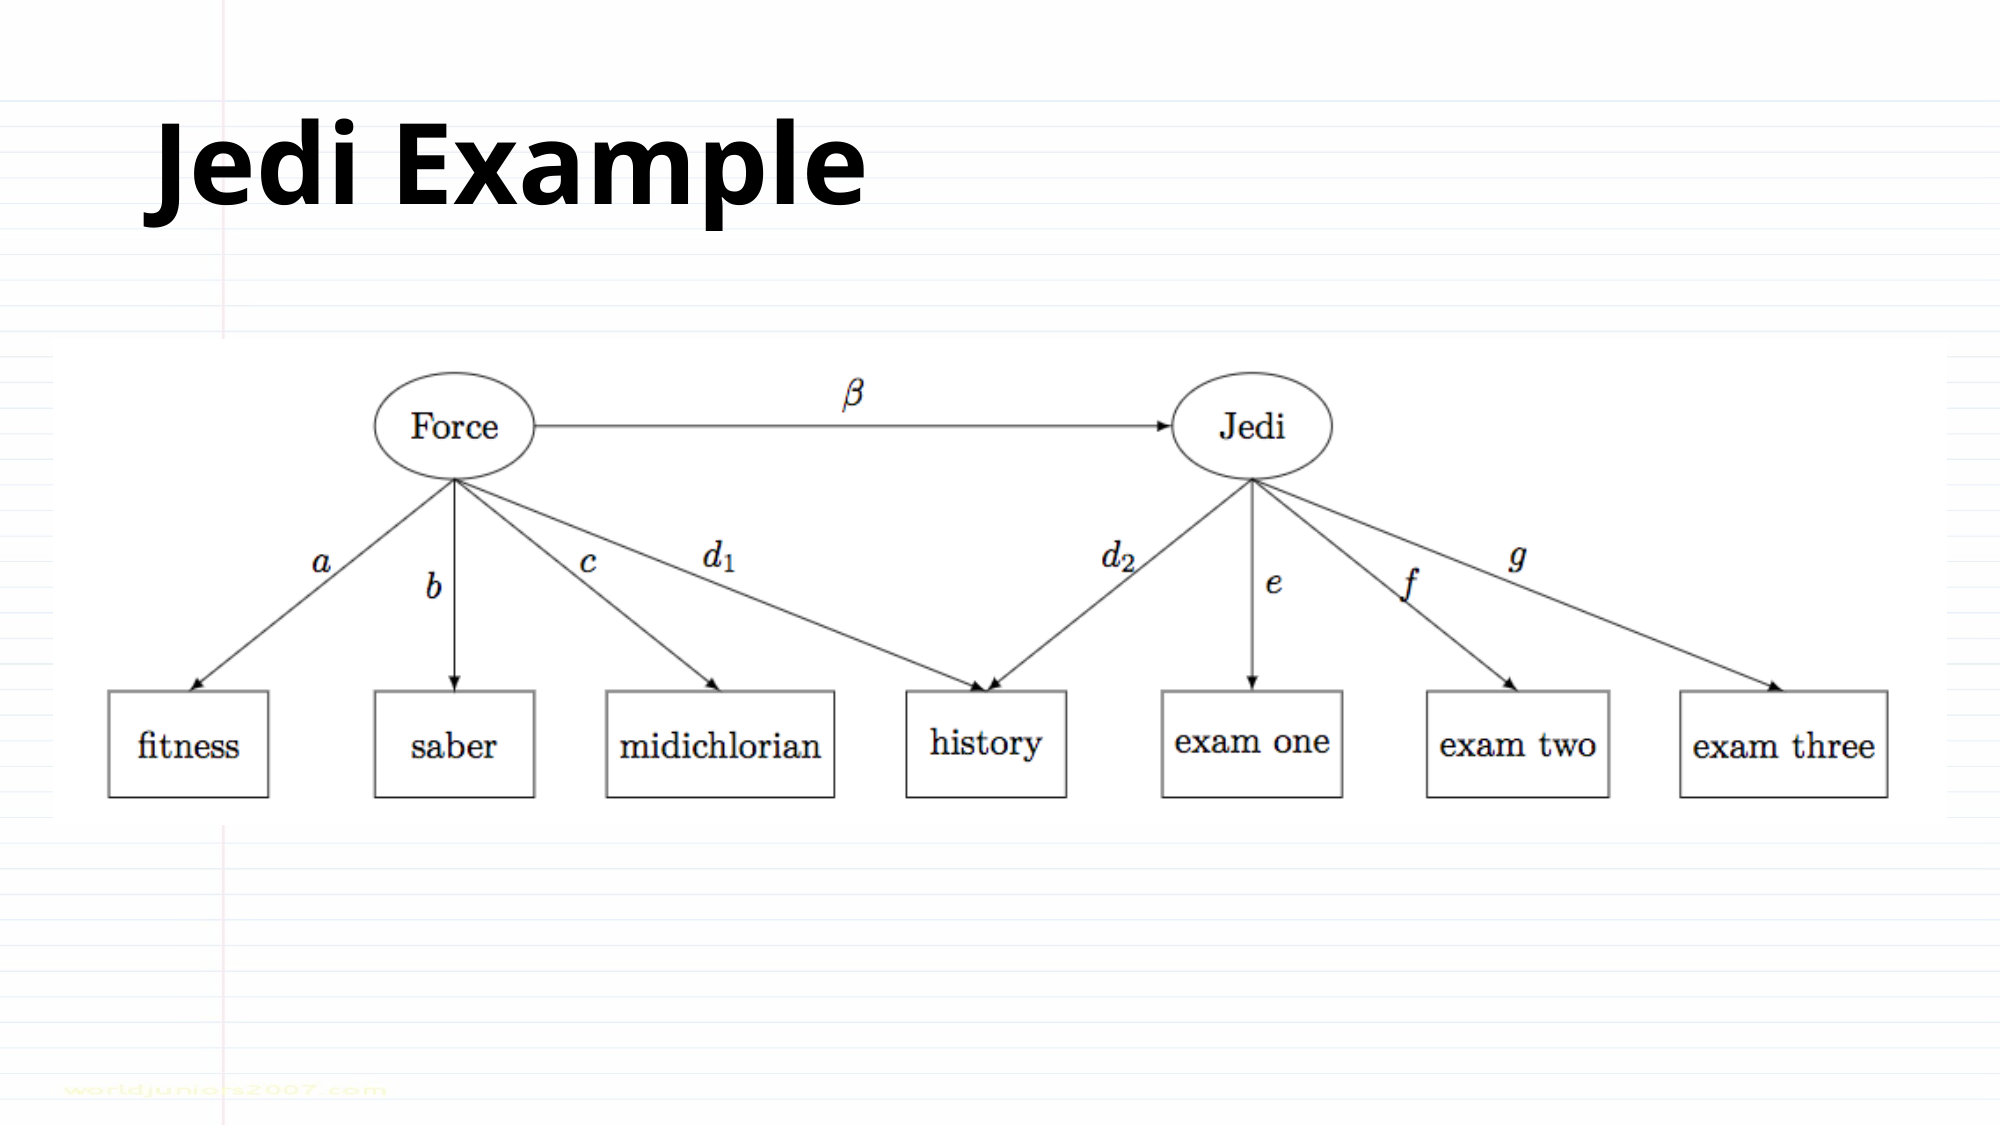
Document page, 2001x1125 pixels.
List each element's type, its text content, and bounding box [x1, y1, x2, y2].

title Jedi Example [137, 59, 1863, 278]
picture [53, 339, 1947, 825]
